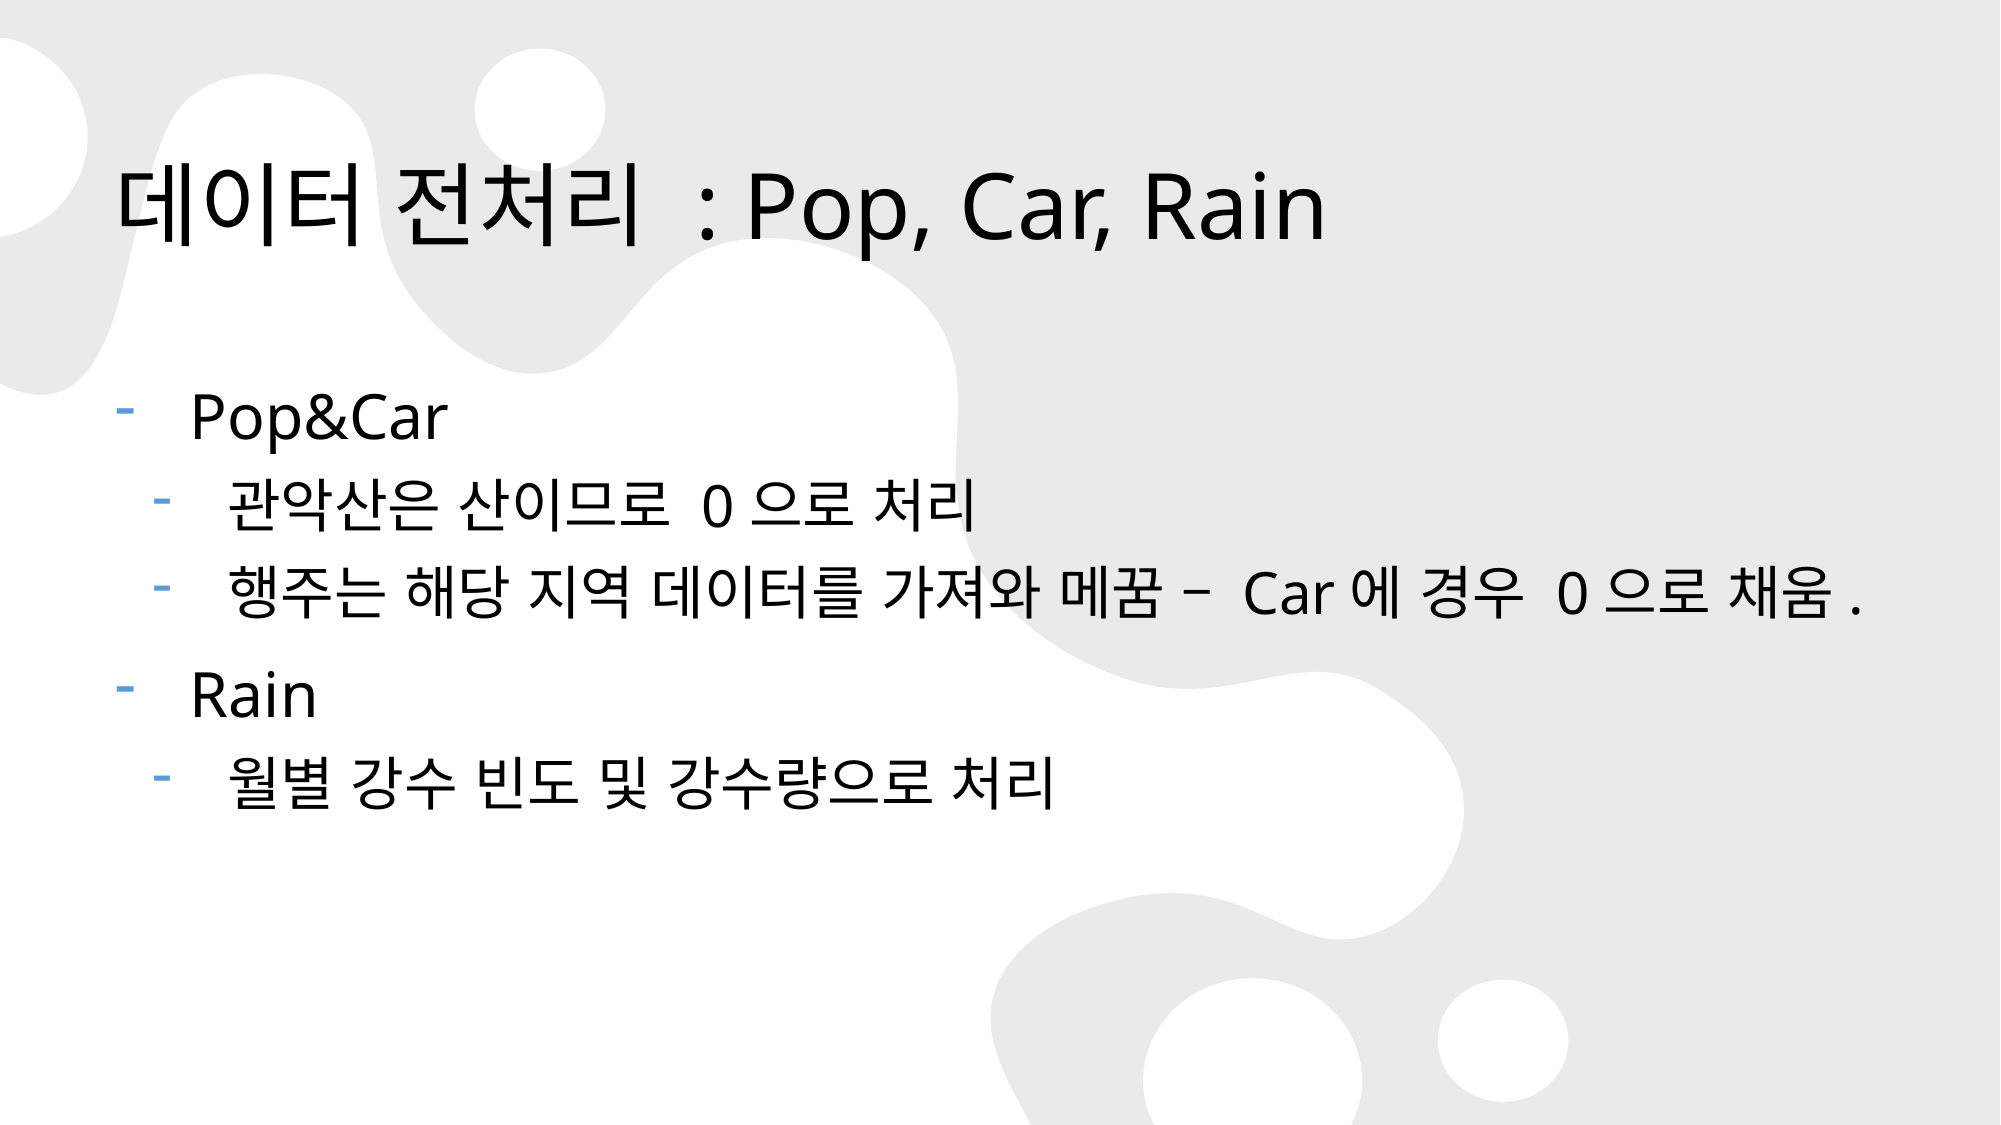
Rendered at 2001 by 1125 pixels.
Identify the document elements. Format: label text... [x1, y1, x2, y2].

list Pop&Car 관악산은 산이므로 0으로 처리 행주는 해당 지역 데이터를 가져와 메꿈 – Car에 경우 0으로 채움. Rain 월별 강수 빈도 및 강수량으로 처리 [99, 362, 1900, 1025]
text_box 데이터 전처리 : Pop, Car, Rain [99, 48, 1900, 266]
